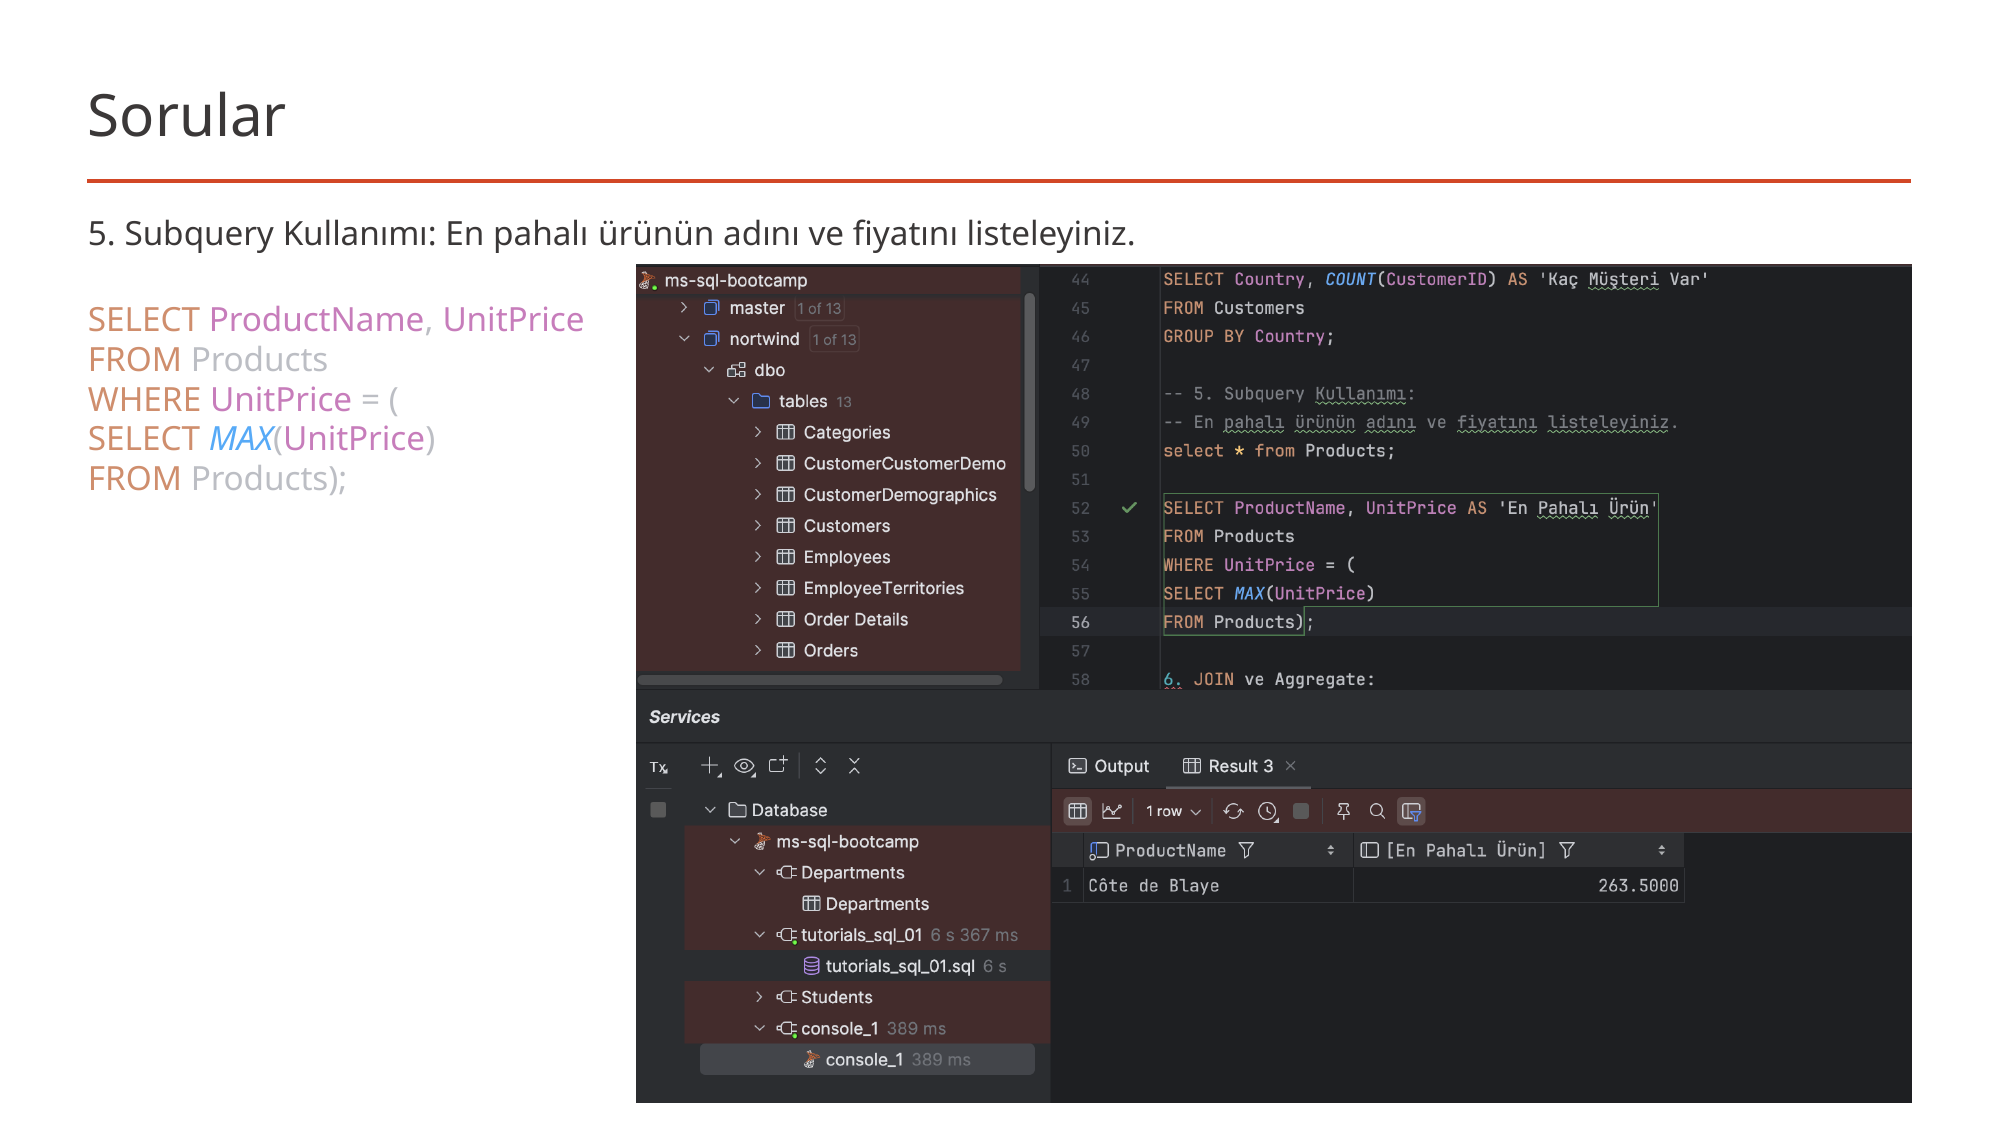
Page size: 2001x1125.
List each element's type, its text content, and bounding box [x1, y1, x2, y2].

title Sorular [72, 70, 1912, 163]
picture [636, 264, 1912, 1103]
list 5. Subquery Kullanımı: En pahalı ürünün adını ve fiyatını listeleyiniz. SELECT ProductName, UnitPrice FROM Products WHERE UnitPrice = ( SELECT MAX(UnitPrice) FROM Products); [72, 204, 1912, 960]
